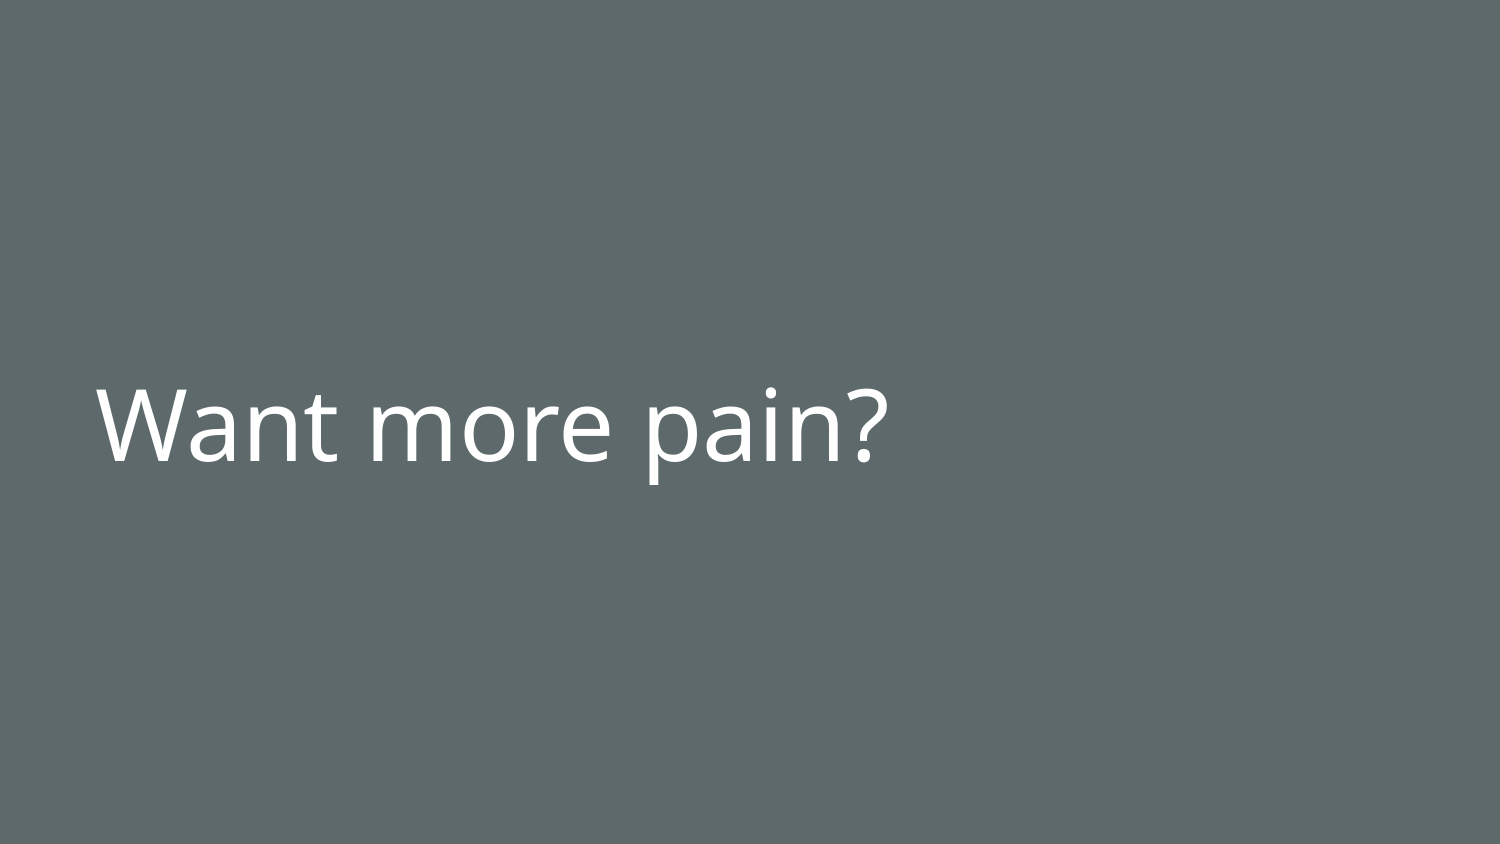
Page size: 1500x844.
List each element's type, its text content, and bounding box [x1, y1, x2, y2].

title Want more pain? [80, 86, 1003, 758]
